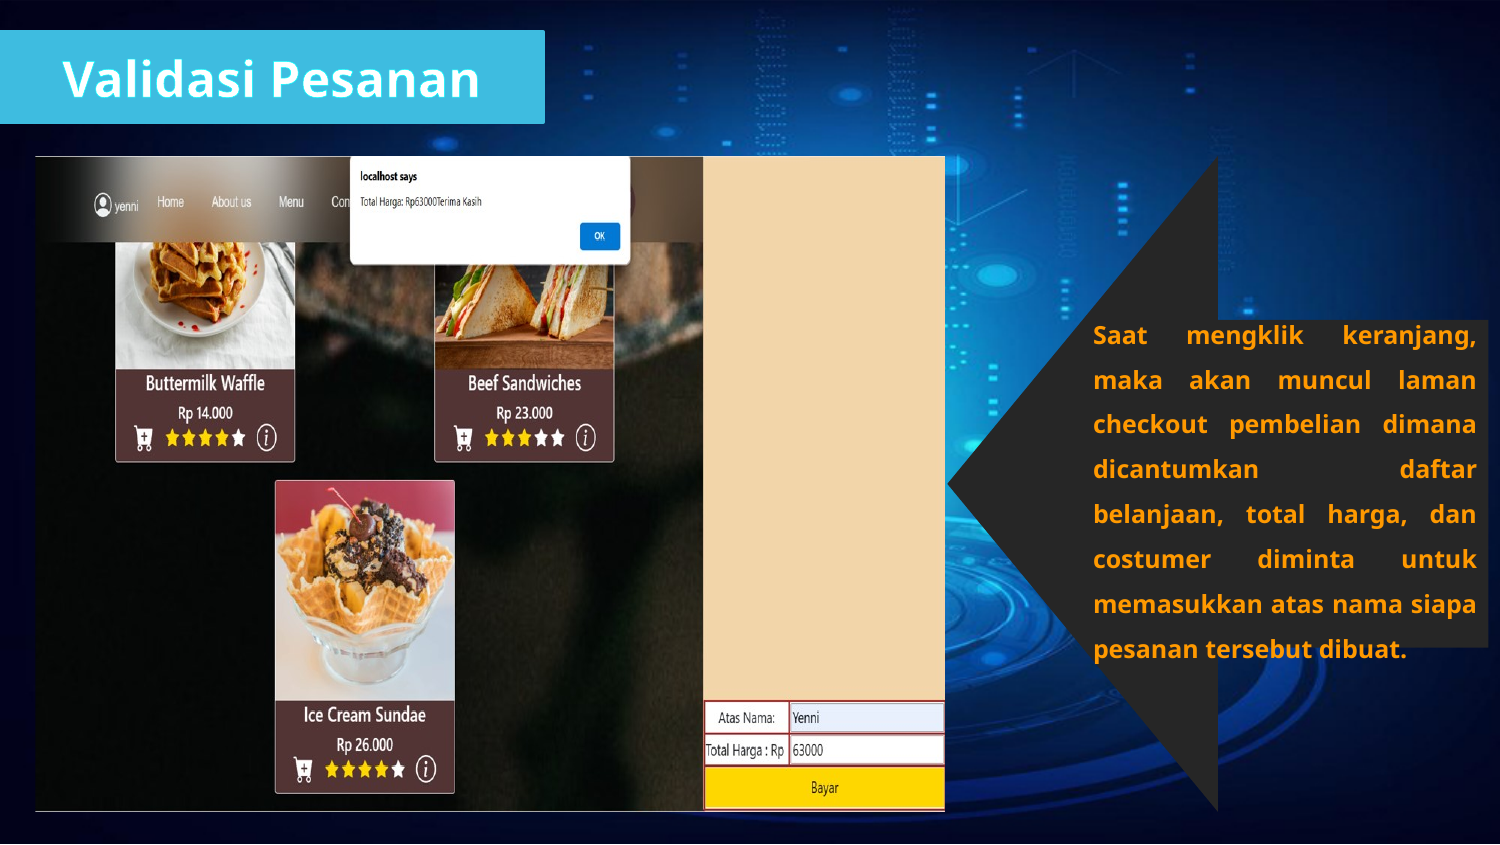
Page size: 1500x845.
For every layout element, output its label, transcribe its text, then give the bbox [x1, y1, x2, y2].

text_box Validasi Pesanan [0, 30, 545, 124]
picture [0, 0, 1500, 844]
text_box Saat mengklik keranjang, maka akan muncul laman checkout pembelian dimana dicantumkan daftar belanjaan, total harga, dan costumer diminta untuk memasukkan atas nama siapa pesanan tersebut dibuat. [951, 154, 1491, 814]
